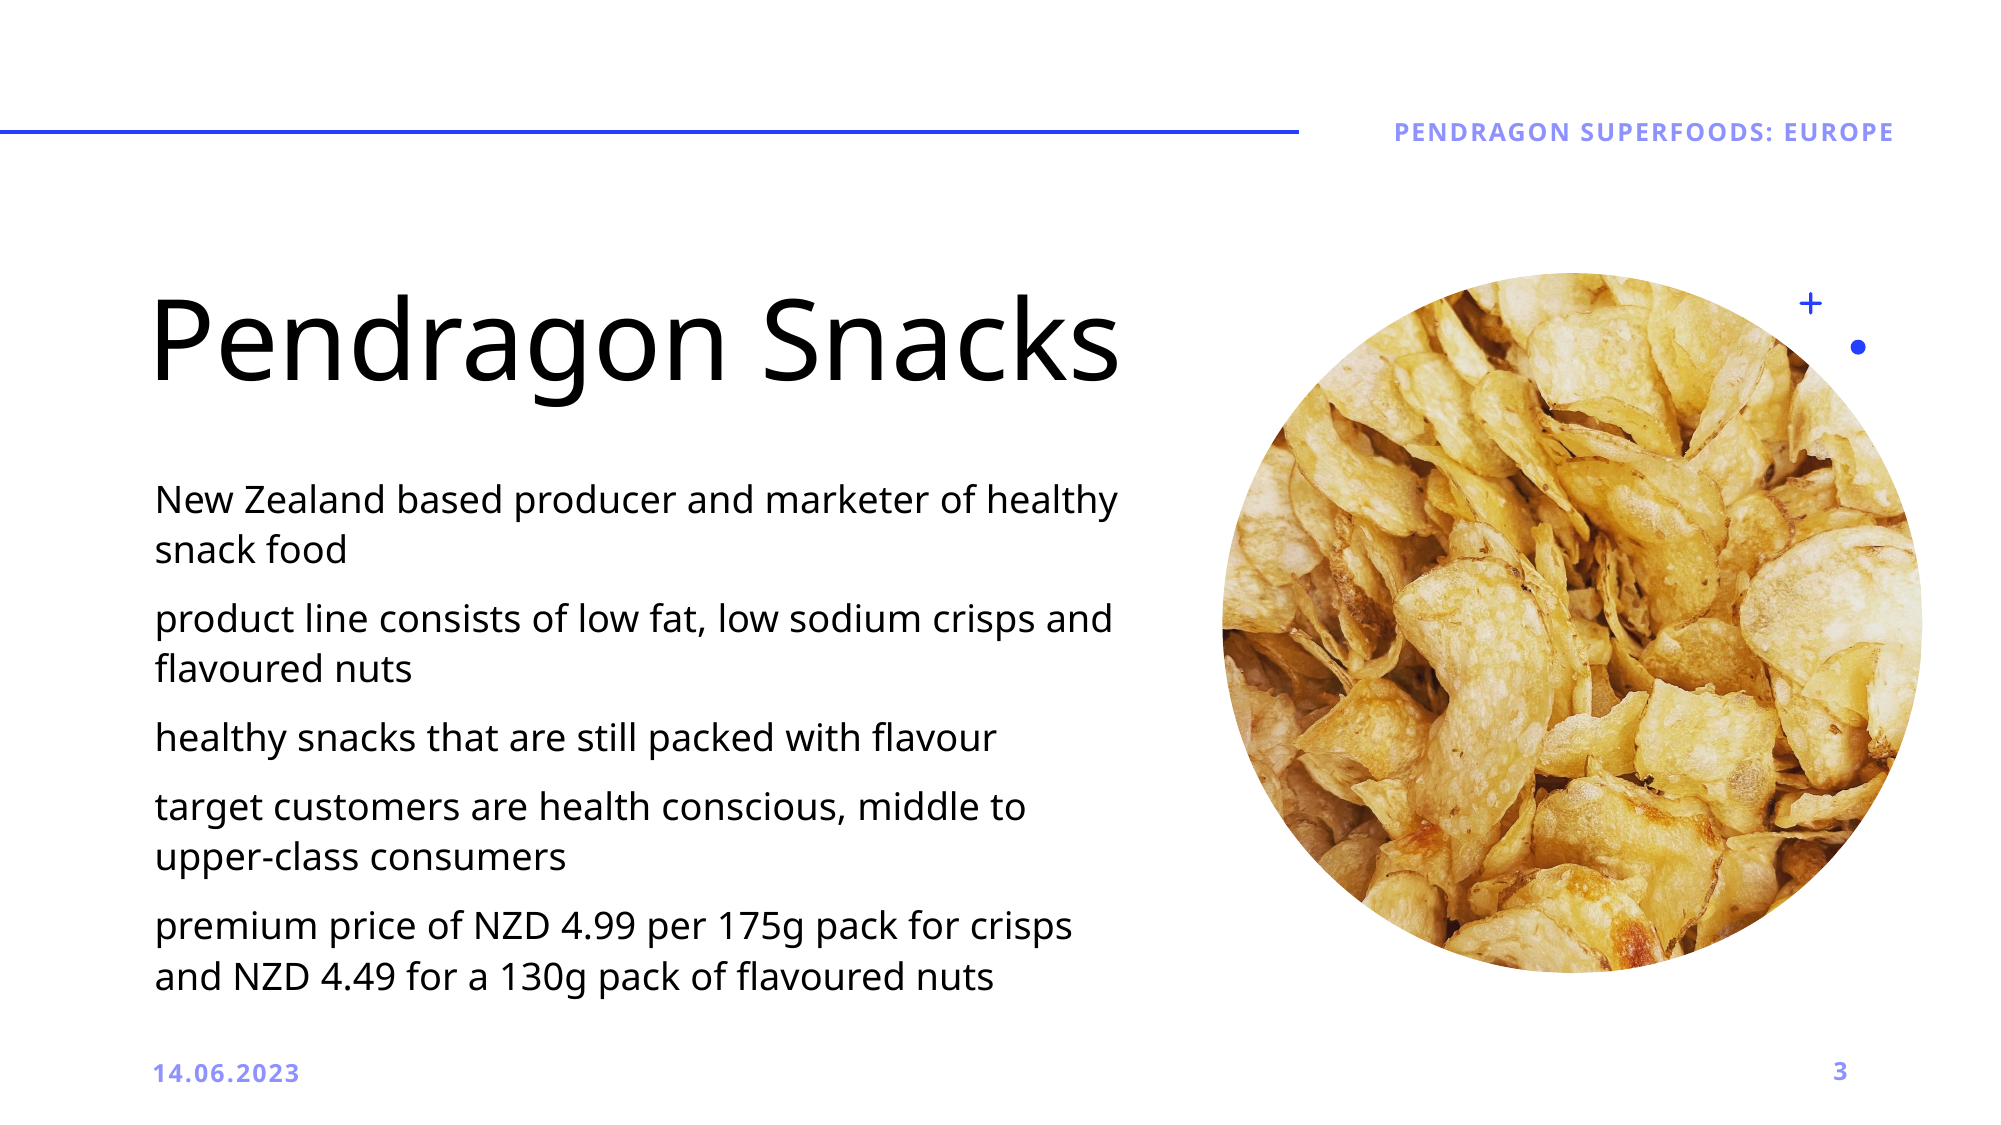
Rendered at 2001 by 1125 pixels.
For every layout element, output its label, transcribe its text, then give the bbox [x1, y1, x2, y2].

slide_number 3 [1412, 1042, 1863, 1103]
list New Zealand based producer and marketer of healthy snack food product line consists of low fat, low sodium crisps and flavoured nuts healthy snacks that are still packed with flavour target customers are health conscious, middle to upper-class consumers premium price of NZD 4.99 per 175g pack for crisps and NZD 4.49 for a 130g pack of flavoured nuts [139, 463, 1155, 1013]
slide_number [137, 1042, 588, 1103]
footer PENDRAGON SUPERFOODS: EUROPE [1306, 101, 1982, 162]
title Pendragon Snacks [131, 218, 1148, 413]
picture [1222, 273, 1923, 974]
